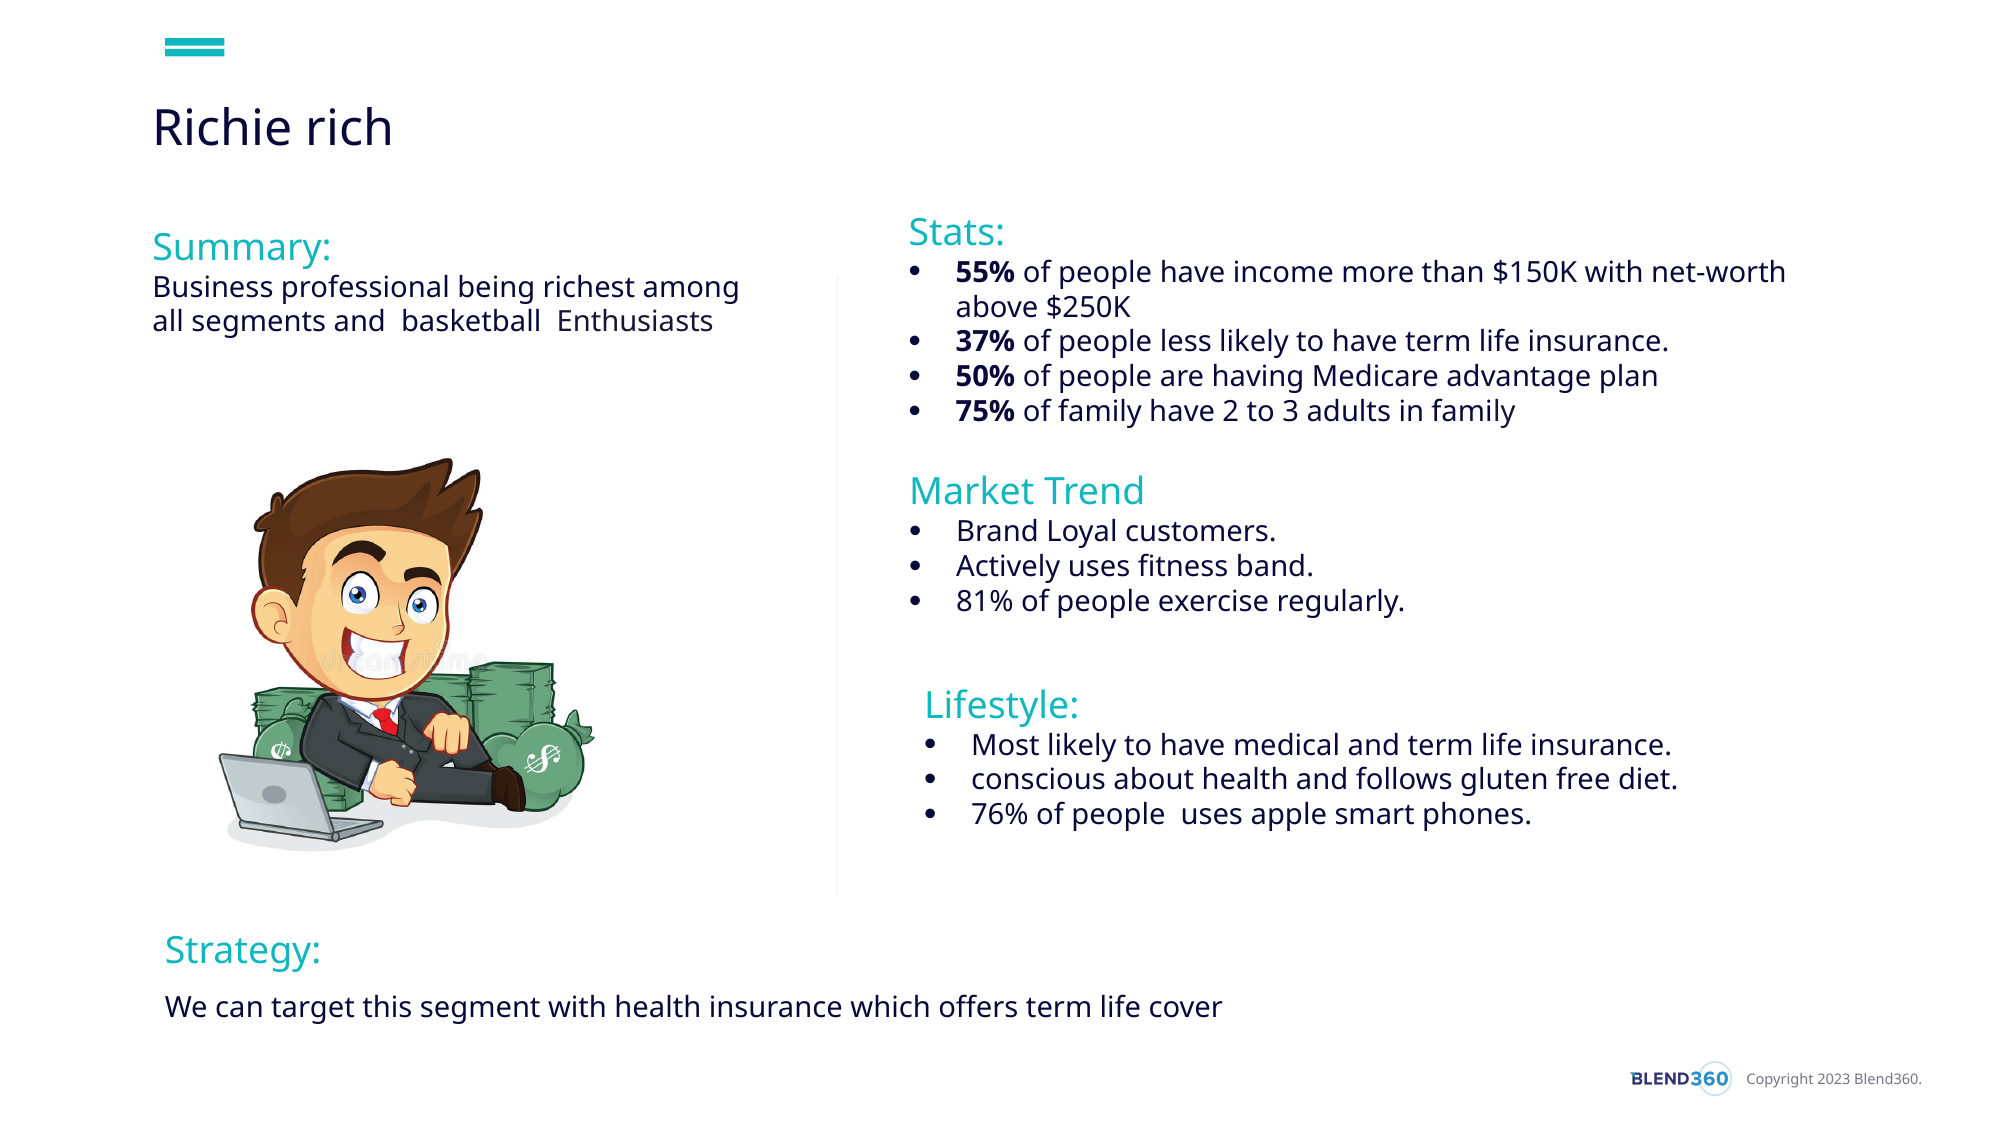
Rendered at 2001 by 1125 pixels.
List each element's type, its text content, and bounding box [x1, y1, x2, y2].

text_box Strategy: We can target this segment with health insurance which offers term life cover [164, 903, 1322, 1125]
text_box [164, 37, 225, 47]
picture [181, 429, 632, 880]
title Richie rich [137, 94, 1863, 151]
text_box Summary: Business professional being richest among all segments and basketball Enthusiasts [137, 187, 761, 346]
text_box Stats: 55% of people have income more than $150K with net-worth above $250K 37% of people less likely to have term life insurance. 50% of people are having Medicare advantage plan 75% of family have 2 to 3 adults in family [908, 185, 1862, 428]
text_box Market Trend Brand Loyal customers. Actively uses fitness band. 81% of people exercise regularly. [909, 445, 1876, 653]
picture [1630, 1061, 1732, 1096]
text_box Lifestyle: Most likely to have medical and term life insurance. conscious about health and follows gluten free diet. 76% of people uses apple smart phones. [909, 673, 1910, 908]
